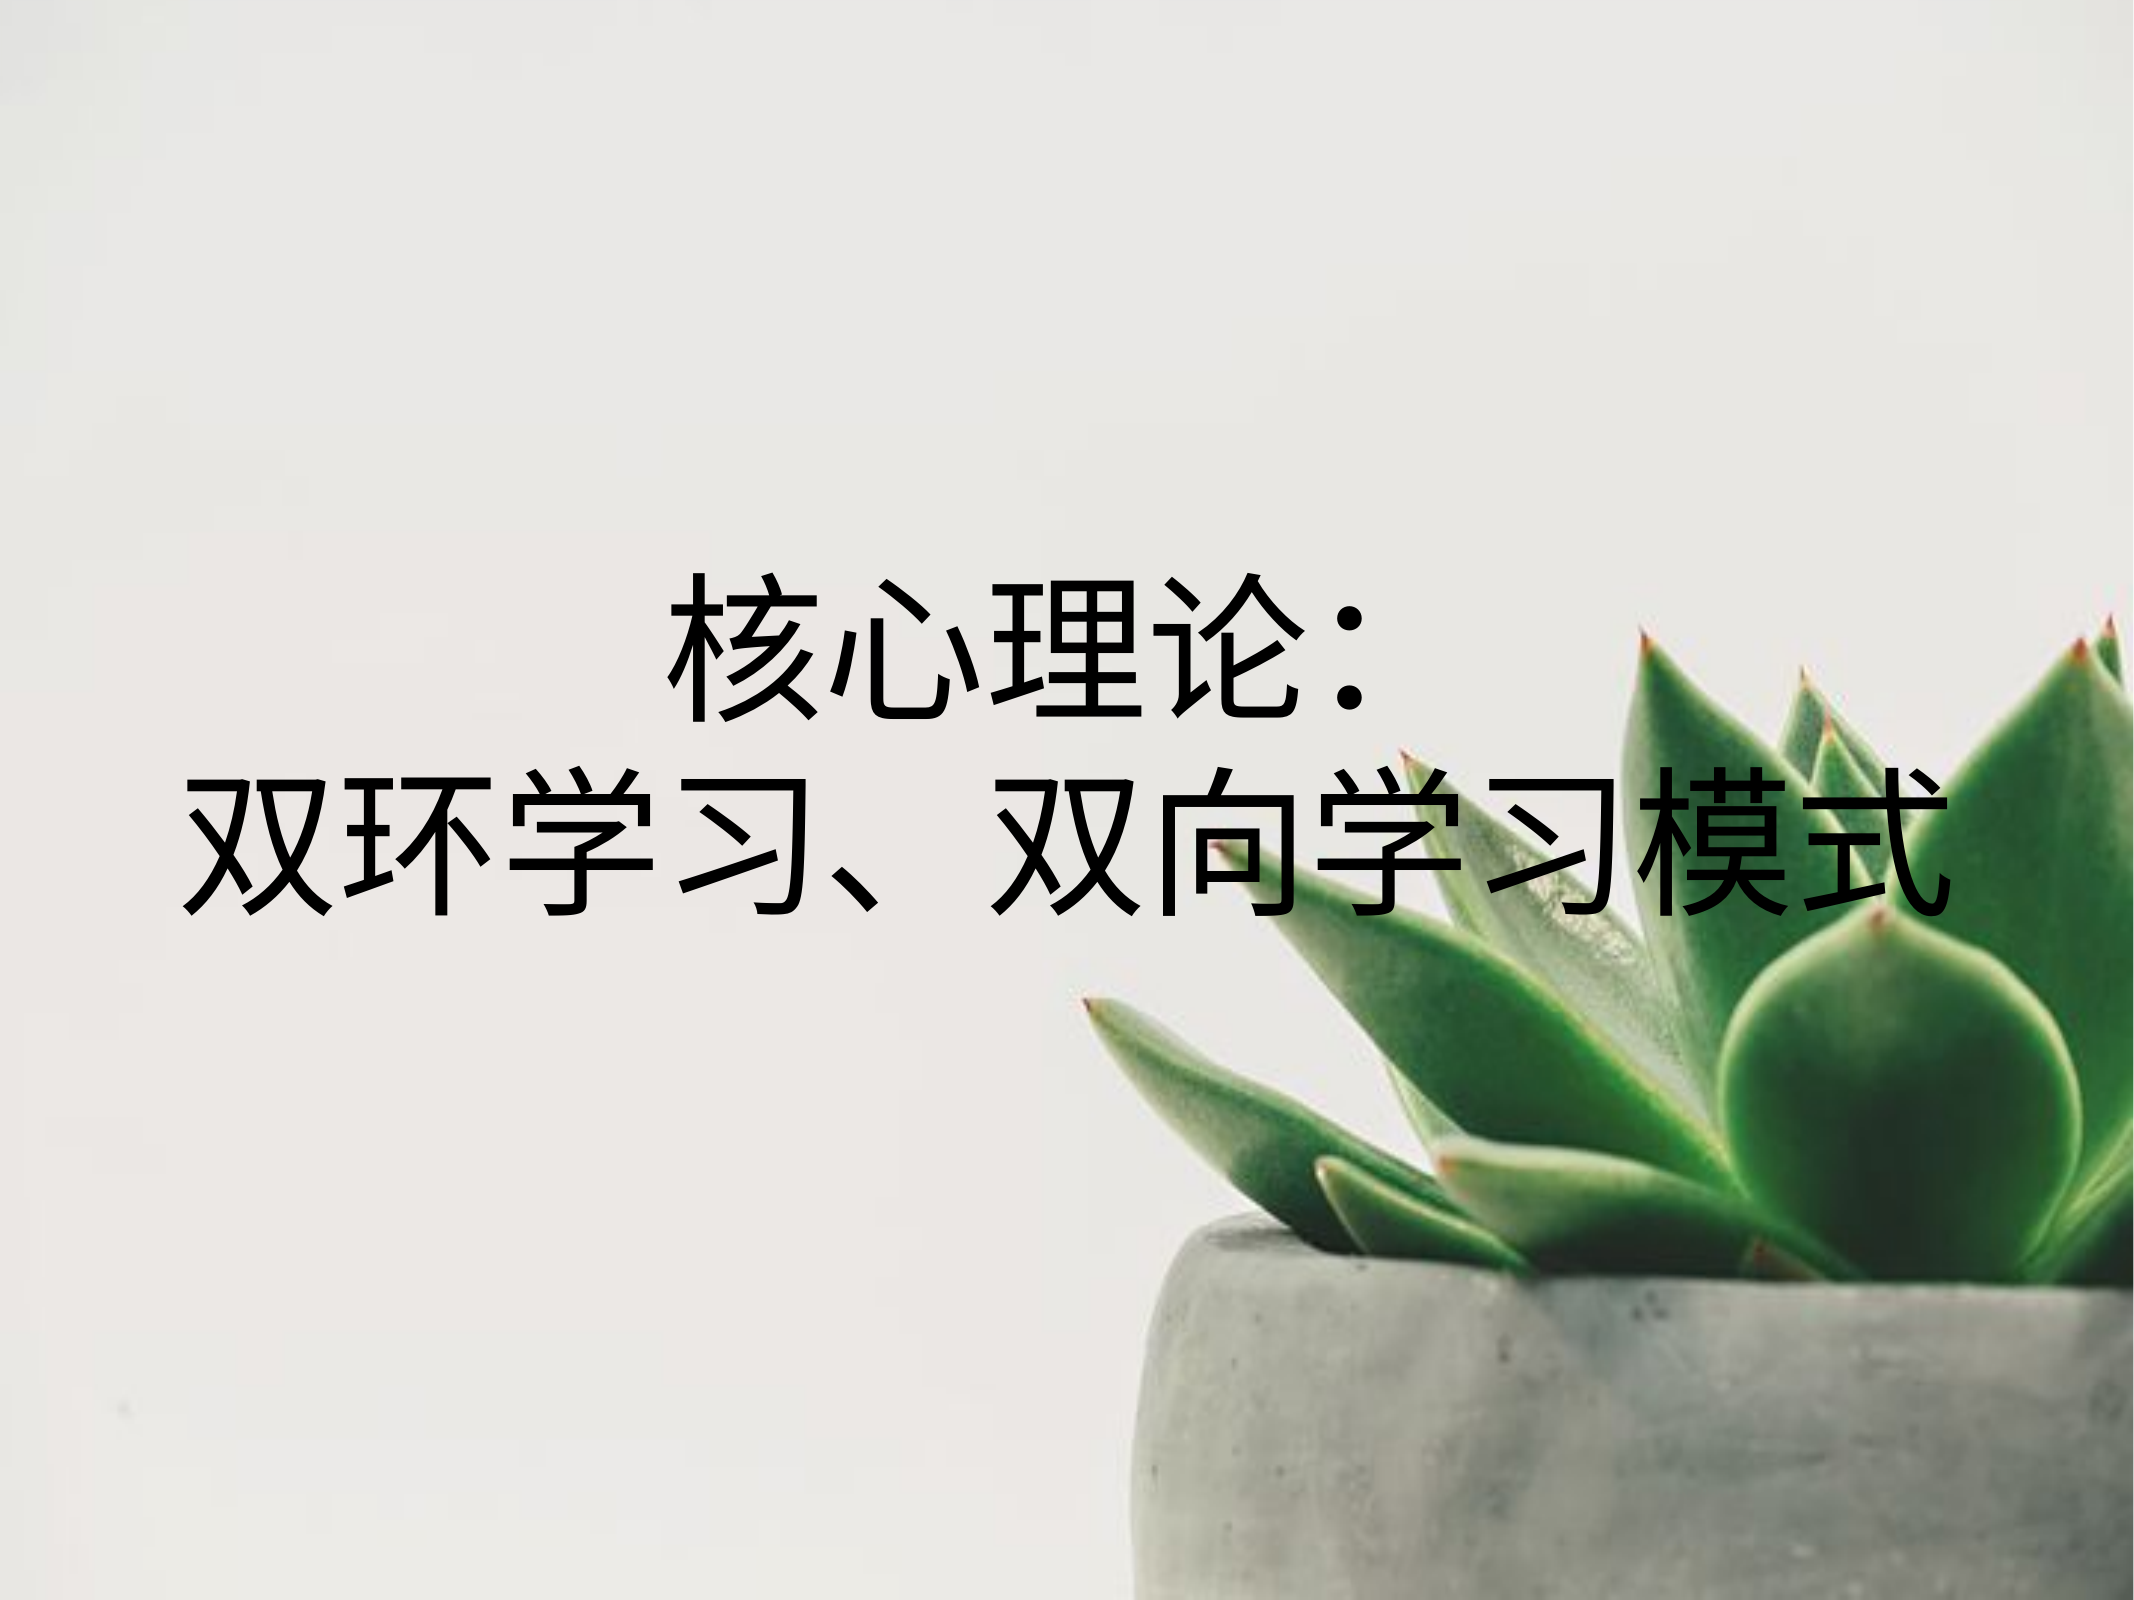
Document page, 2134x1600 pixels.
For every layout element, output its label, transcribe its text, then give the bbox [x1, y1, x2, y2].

title 核心理论： 双环学习、双向学习模式 [162, 412, 1971, 1072]
picture [0, 0, 2134, 1600]
